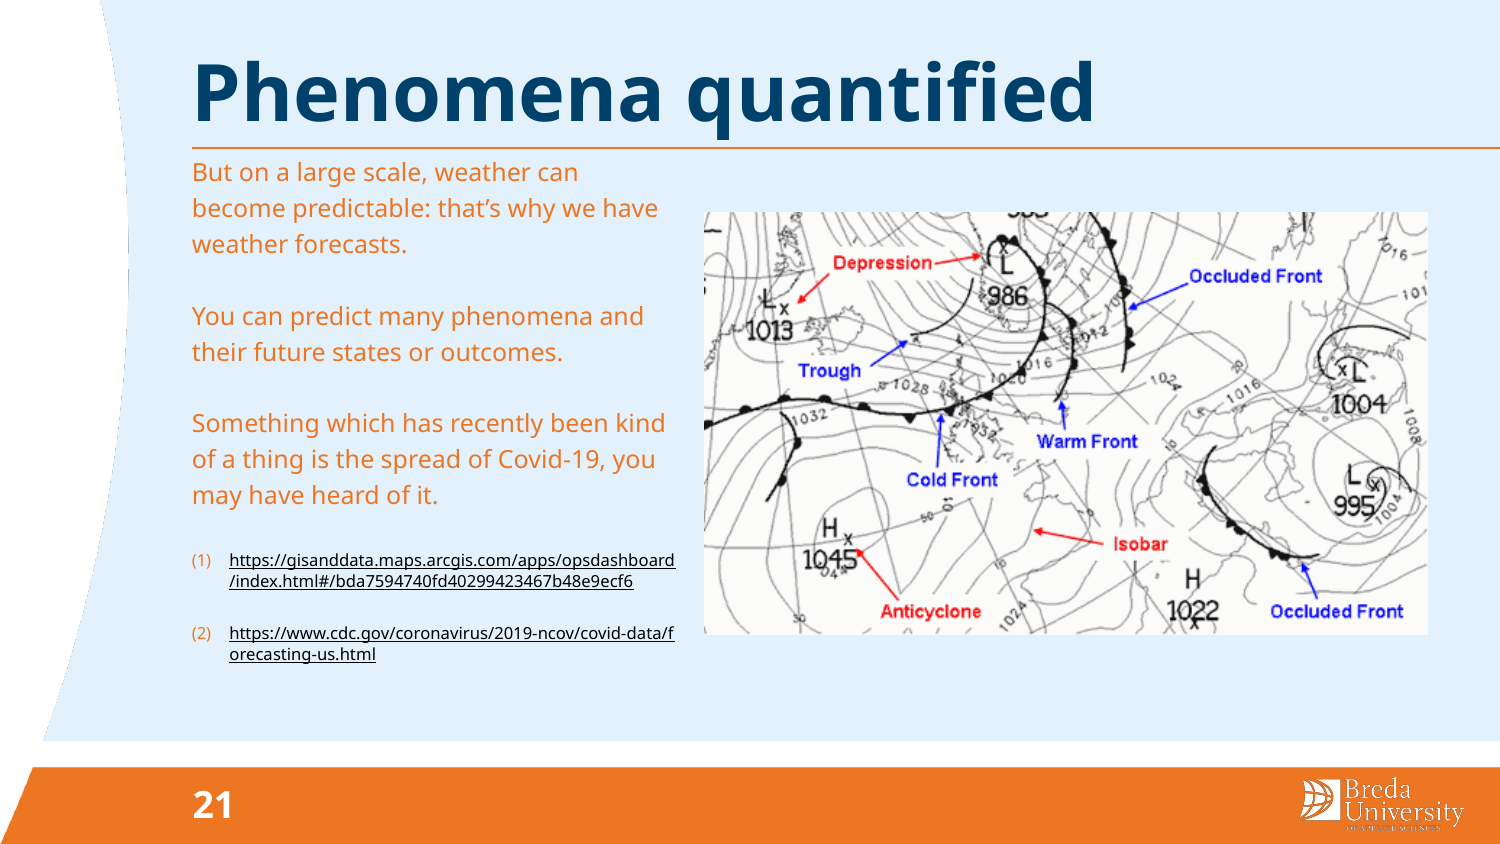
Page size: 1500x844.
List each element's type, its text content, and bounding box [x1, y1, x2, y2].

list But on a large scale, weather can become predictable: that’s why we have weather forecasts. You can predict many phenomena and their future states or outcomes. Something which has recently been kind of a thing is the spread of Covid-19, you may have heard of it. https://gisanddata.maps.arcgis.com/apps/opsdashboard/index.html#/bda7594740fd40299423467b48e9ecf6 https://www.cdc.gov/coronavirus/2019-ncov/covid-data/forecasting-us.html [191, 150, 678, 715]
slide_number 21 [177, 773, 351, 819]
title Phenomena quantified [191, 3, 1341, 138]
picture [0, 0, 1500, 844]
